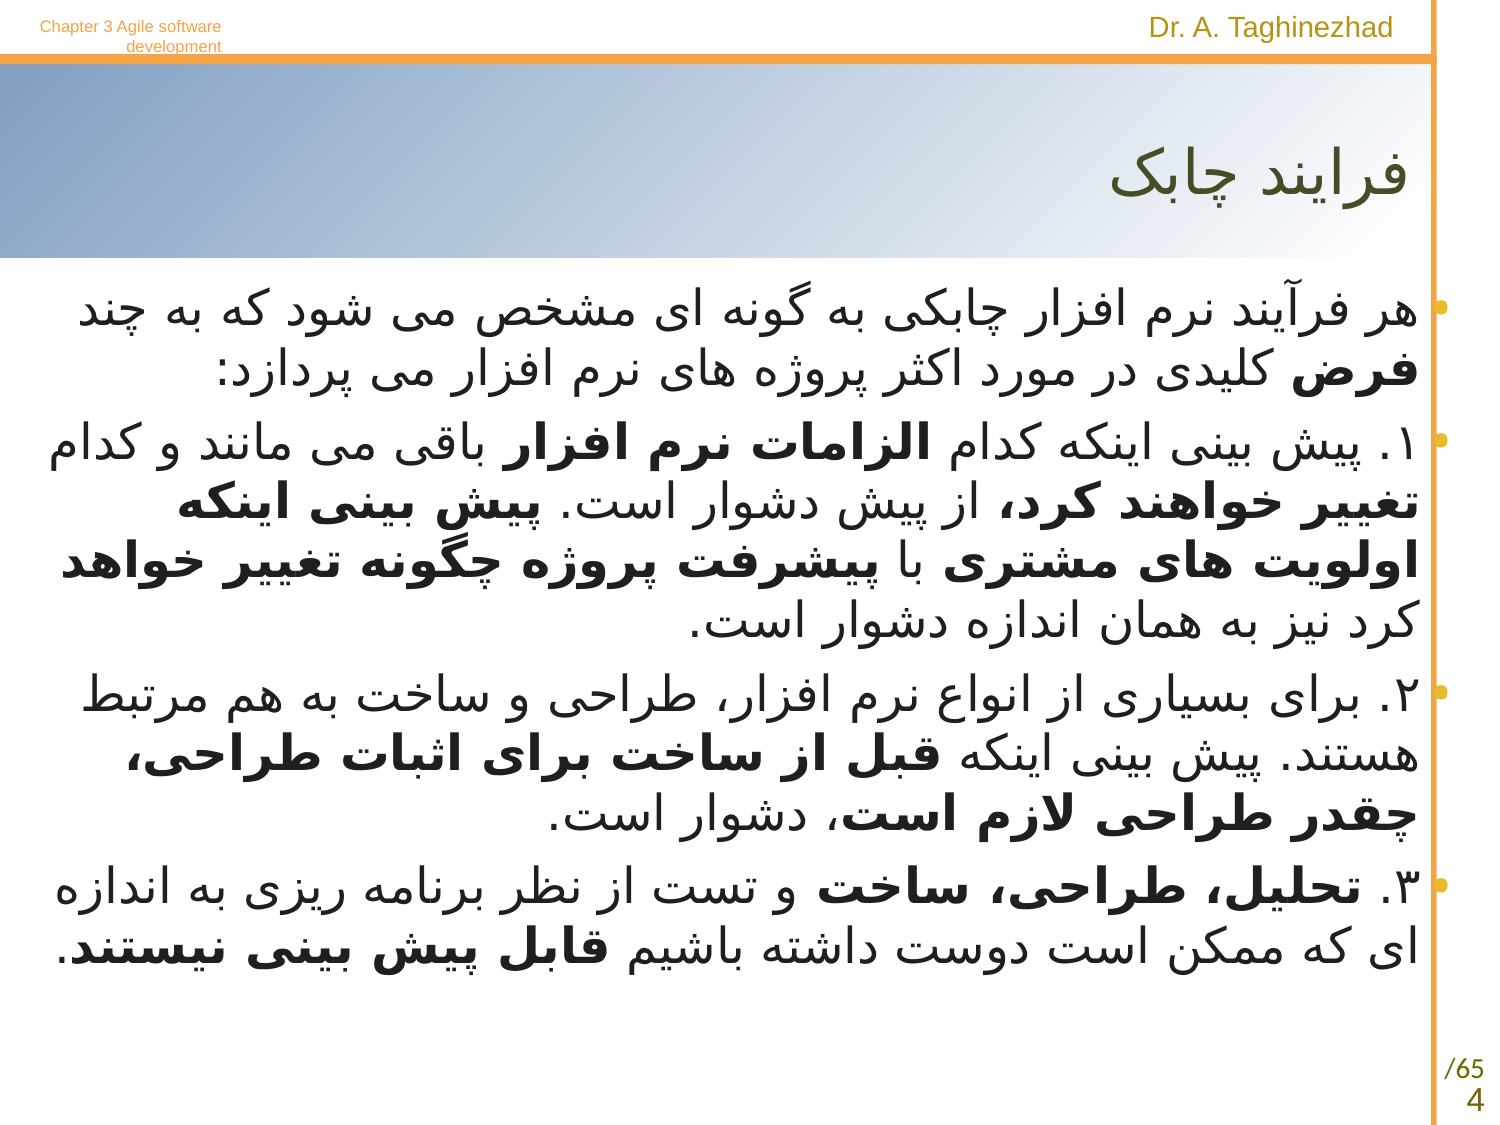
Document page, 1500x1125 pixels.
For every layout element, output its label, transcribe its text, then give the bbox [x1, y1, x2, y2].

list هر فرآیند نرم افزار چابکی به گونه ای مشخص می شود که به چند فرض کلیدی در مورد اکثر پروژه های نرم افزار می پردازد: ۱. پیش بینی اینکه کدام الزامات نرم افزار باقی می مانند و کدام تغییر خواهند کرد، از پیش دشوار است. پیش بینی اینکه اولویت های مشتری با پیشرفت پروژه چگونه تغییر خواهد کرد نیز به همان اندازه دشوار است. ۲. برای بسیاری از انواع نرم افزار، طراحی و ساخت به هم مرتبط هستند. پیش بینی اینکه قبل از ساخت برای اثبات طراحی، چقدر طراحی لازم است، دشوار است. ۳. تحلیل، طراحی، ساخت و تست از نظر برنامه ریزی به اندازه ای که ممکن است دوست داشته باشیم قابل پیش بینی نیستند. [26, 269, 1474, 1026]
slide_number 4 [1413, 1023, 1500, 1125]
footer Chapter 3 Agile software development [0, 8, 237, 84]
title فرایند چابک [0, 105, 1425, 234]
